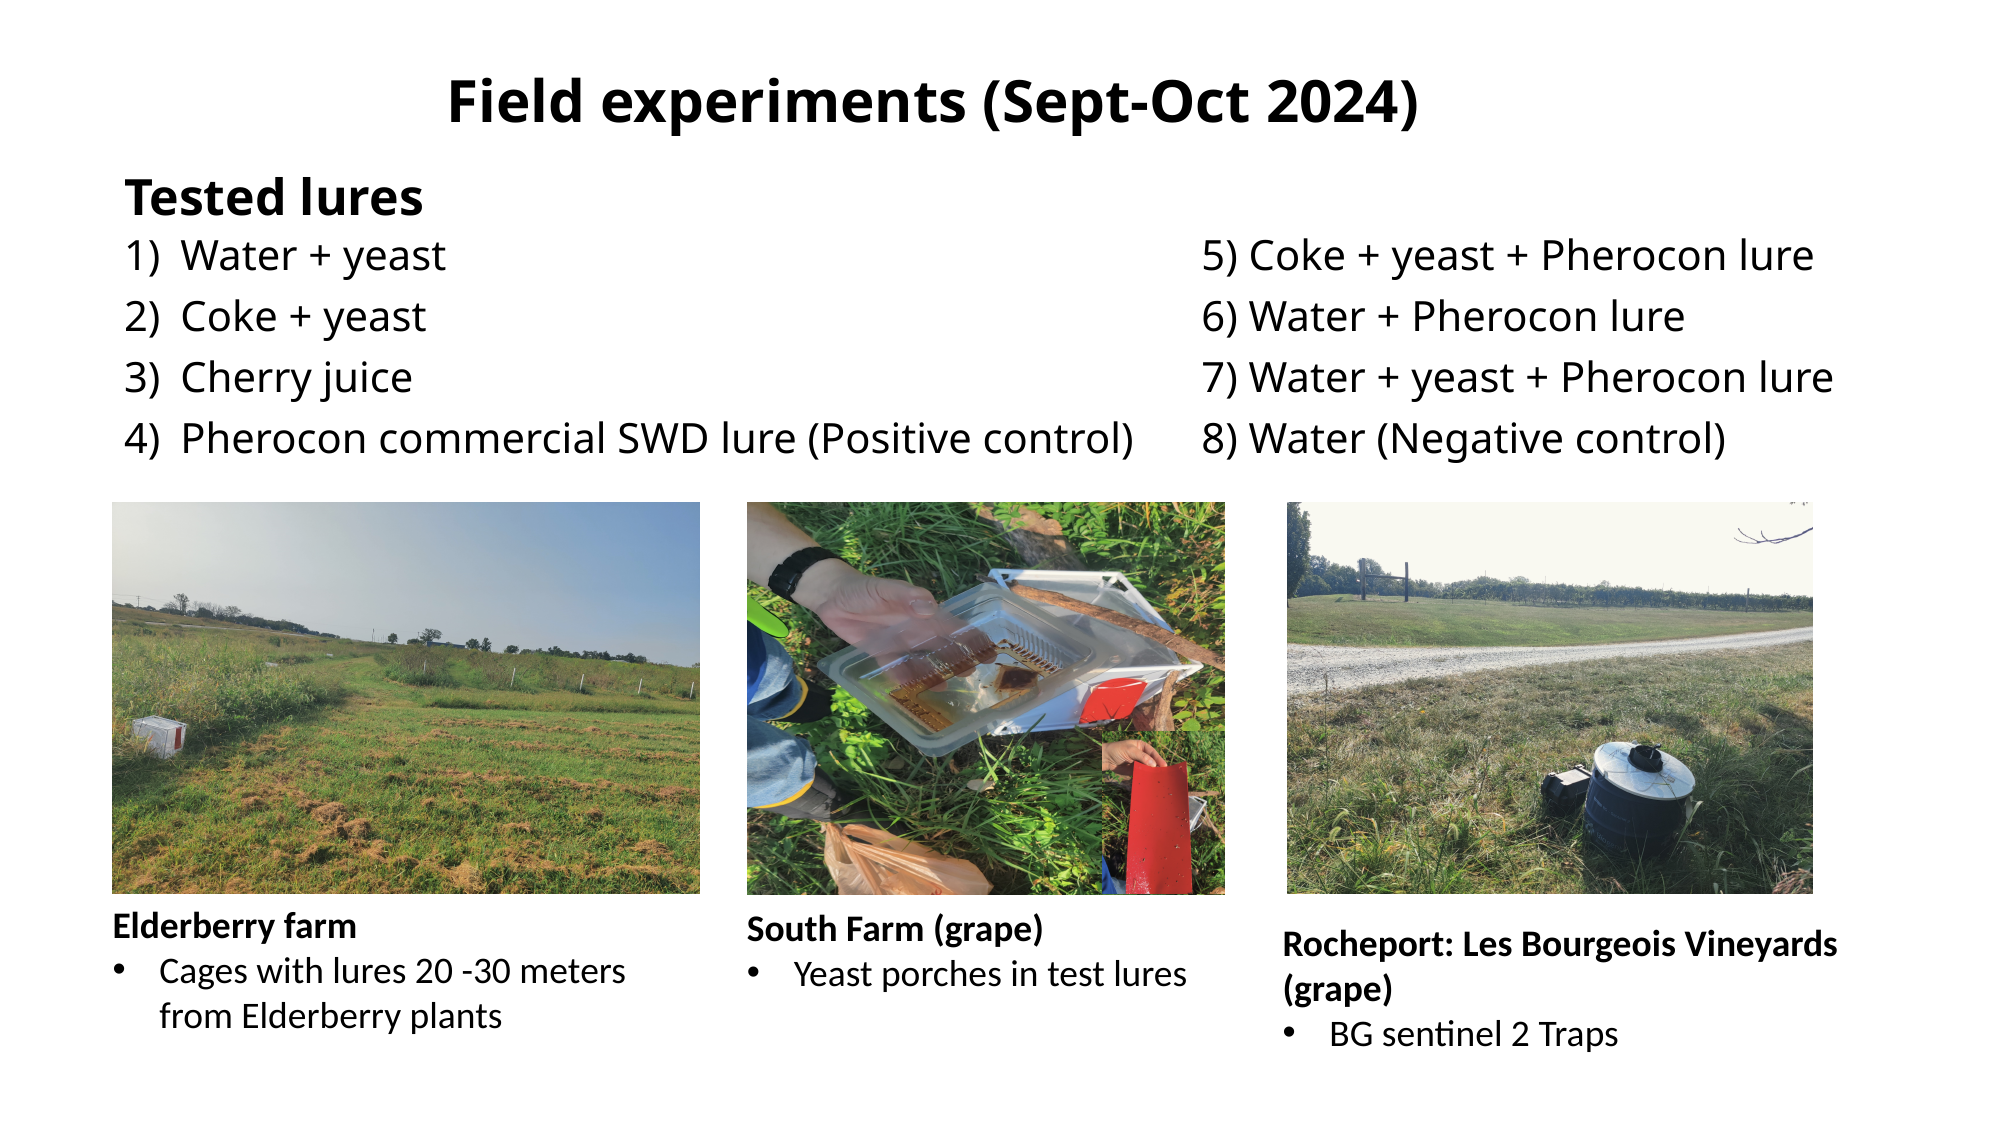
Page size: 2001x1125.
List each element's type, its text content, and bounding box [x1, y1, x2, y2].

picture [112, 502, 700, 895]
text_box Elderberry farm Cages with lures 20 -30 meters from Elderberry plants [97, 893, 685, 1044]
table_cell 5) Coke + yeast + Pherocon lure 6) Water + Pherocon lure 7) Water + yeast + Pherocon lure 8) Water (Negative control) [1190, 222, 1863, 489]
text_box Rocheport: Les Bourgeois Vineyards (grape) BG sentinel 2 Traps [1267, 911, 1864, 1062]
text_box South Farm (grape) Yeast porches in test lures [732, 896, 1268, 1002]
picture [1286, 502, 1814, 895]
table_cell Water + yeast Coke + yeast Cherry juice Pherocon commercial SWD lure (Positive control) [113, 222, 1190, 489]
table_header Tested lures [113, 157, 1863, 222]
title Field experiments (Sept-Oct 2024) [48, 50, 1833, 158]
picture [746, 502, 1226, 895]
